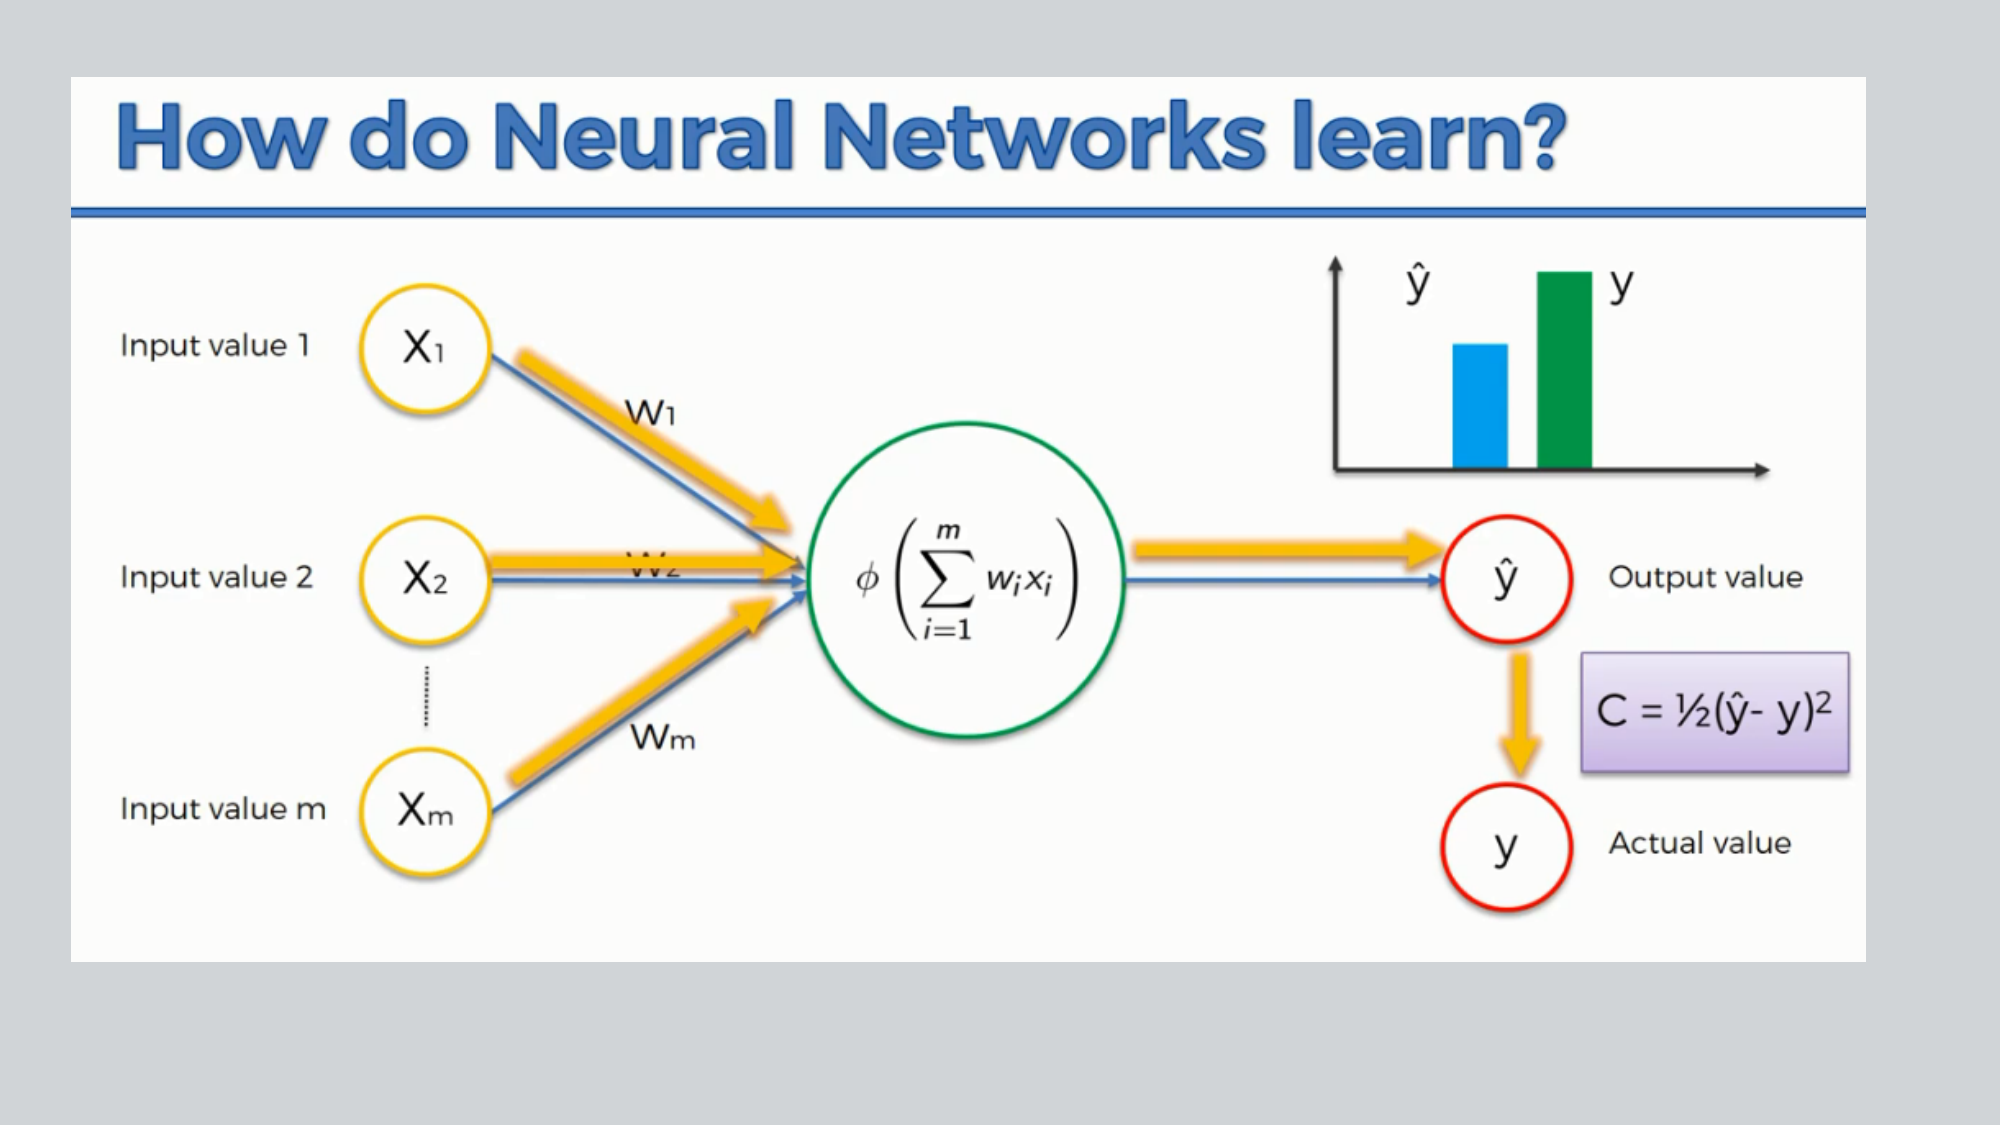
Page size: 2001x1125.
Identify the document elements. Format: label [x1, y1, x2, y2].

list [71, 76, 1867, 963]
